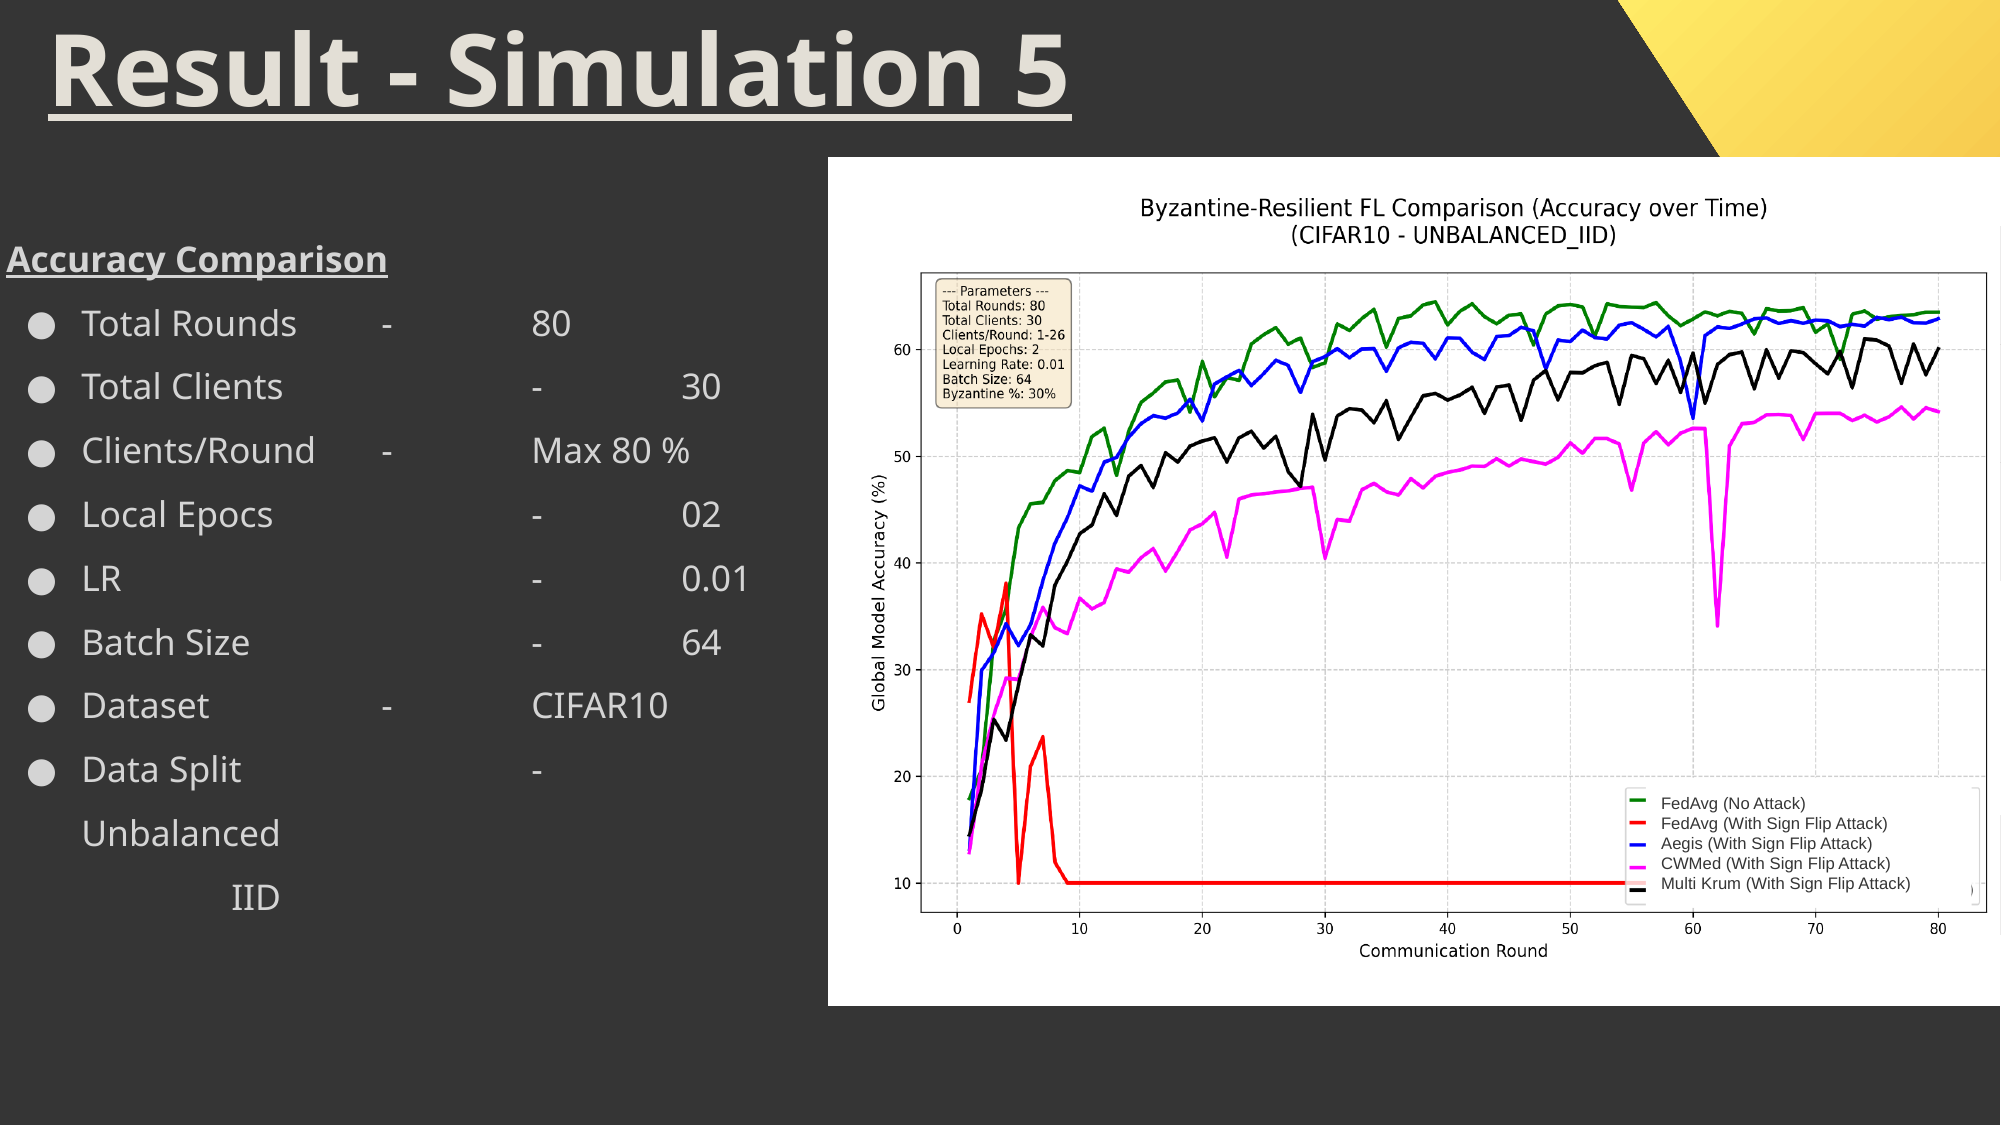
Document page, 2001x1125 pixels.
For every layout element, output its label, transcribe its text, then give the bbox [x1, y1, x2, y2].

text_box Accuracy Comparison Total Rounds - 80 Total Clients - 30 Clients/Round - Max 80 % Local Epocs - 02 LR - 0.01 Batch Size - 64 Dataset - CIFAR10 Data Split - Unbalanced IID [0, 215, 823, 918]
title Result - Simulation 5 [27, 0, 1353, 228]
picture [828, 157, 2000, 1007]
